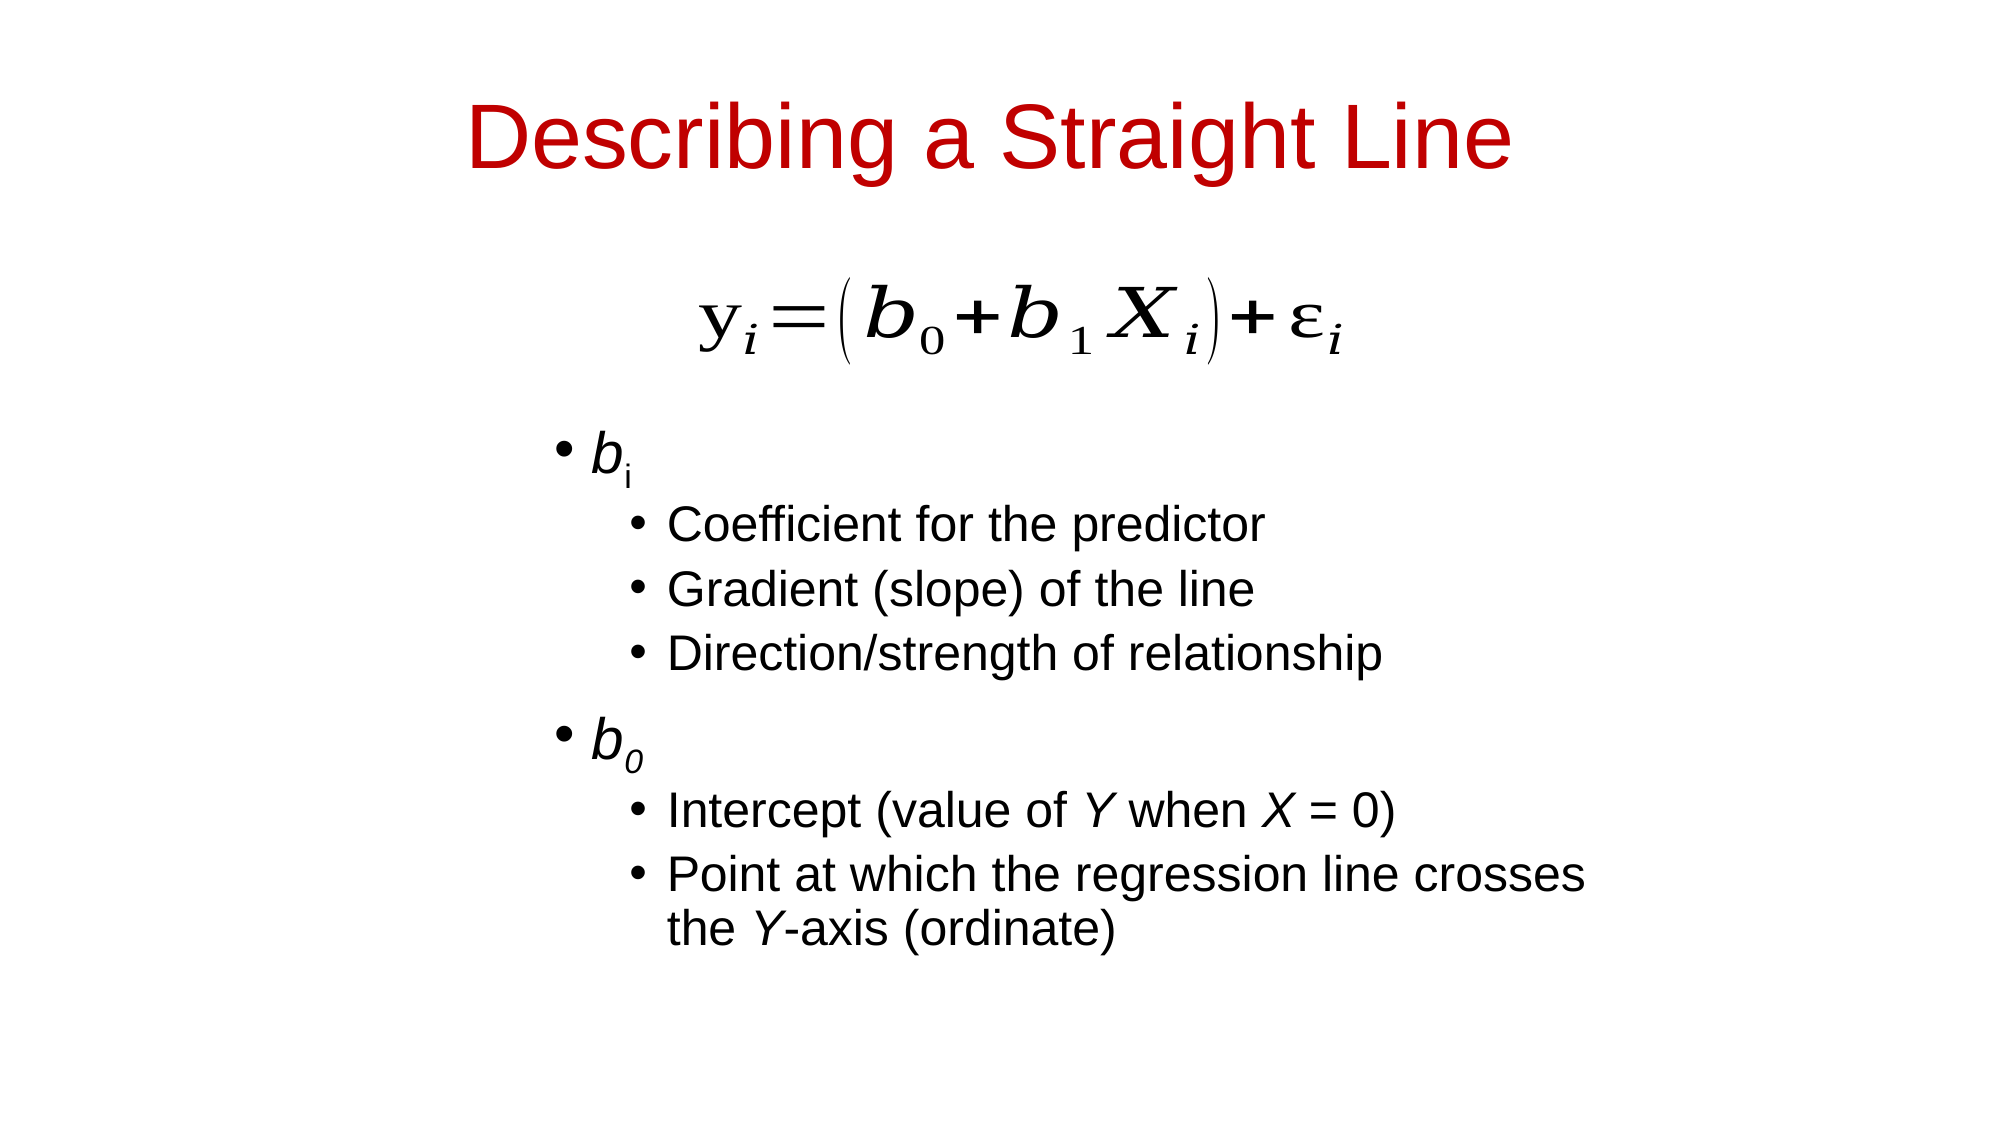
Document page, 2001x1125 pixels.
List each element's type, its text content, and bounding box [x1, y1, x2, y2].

title Describing a Straight Line [80, 45, 1900, 233]
list bi Coefficient for the predictor Gradient (slope) of the line Direction/strength of relationship b0 Intercept (value of Y when X = 0) Point at which the regression line crosses the Y-axis (ordinate) [539, 408, 1674, 1005]
